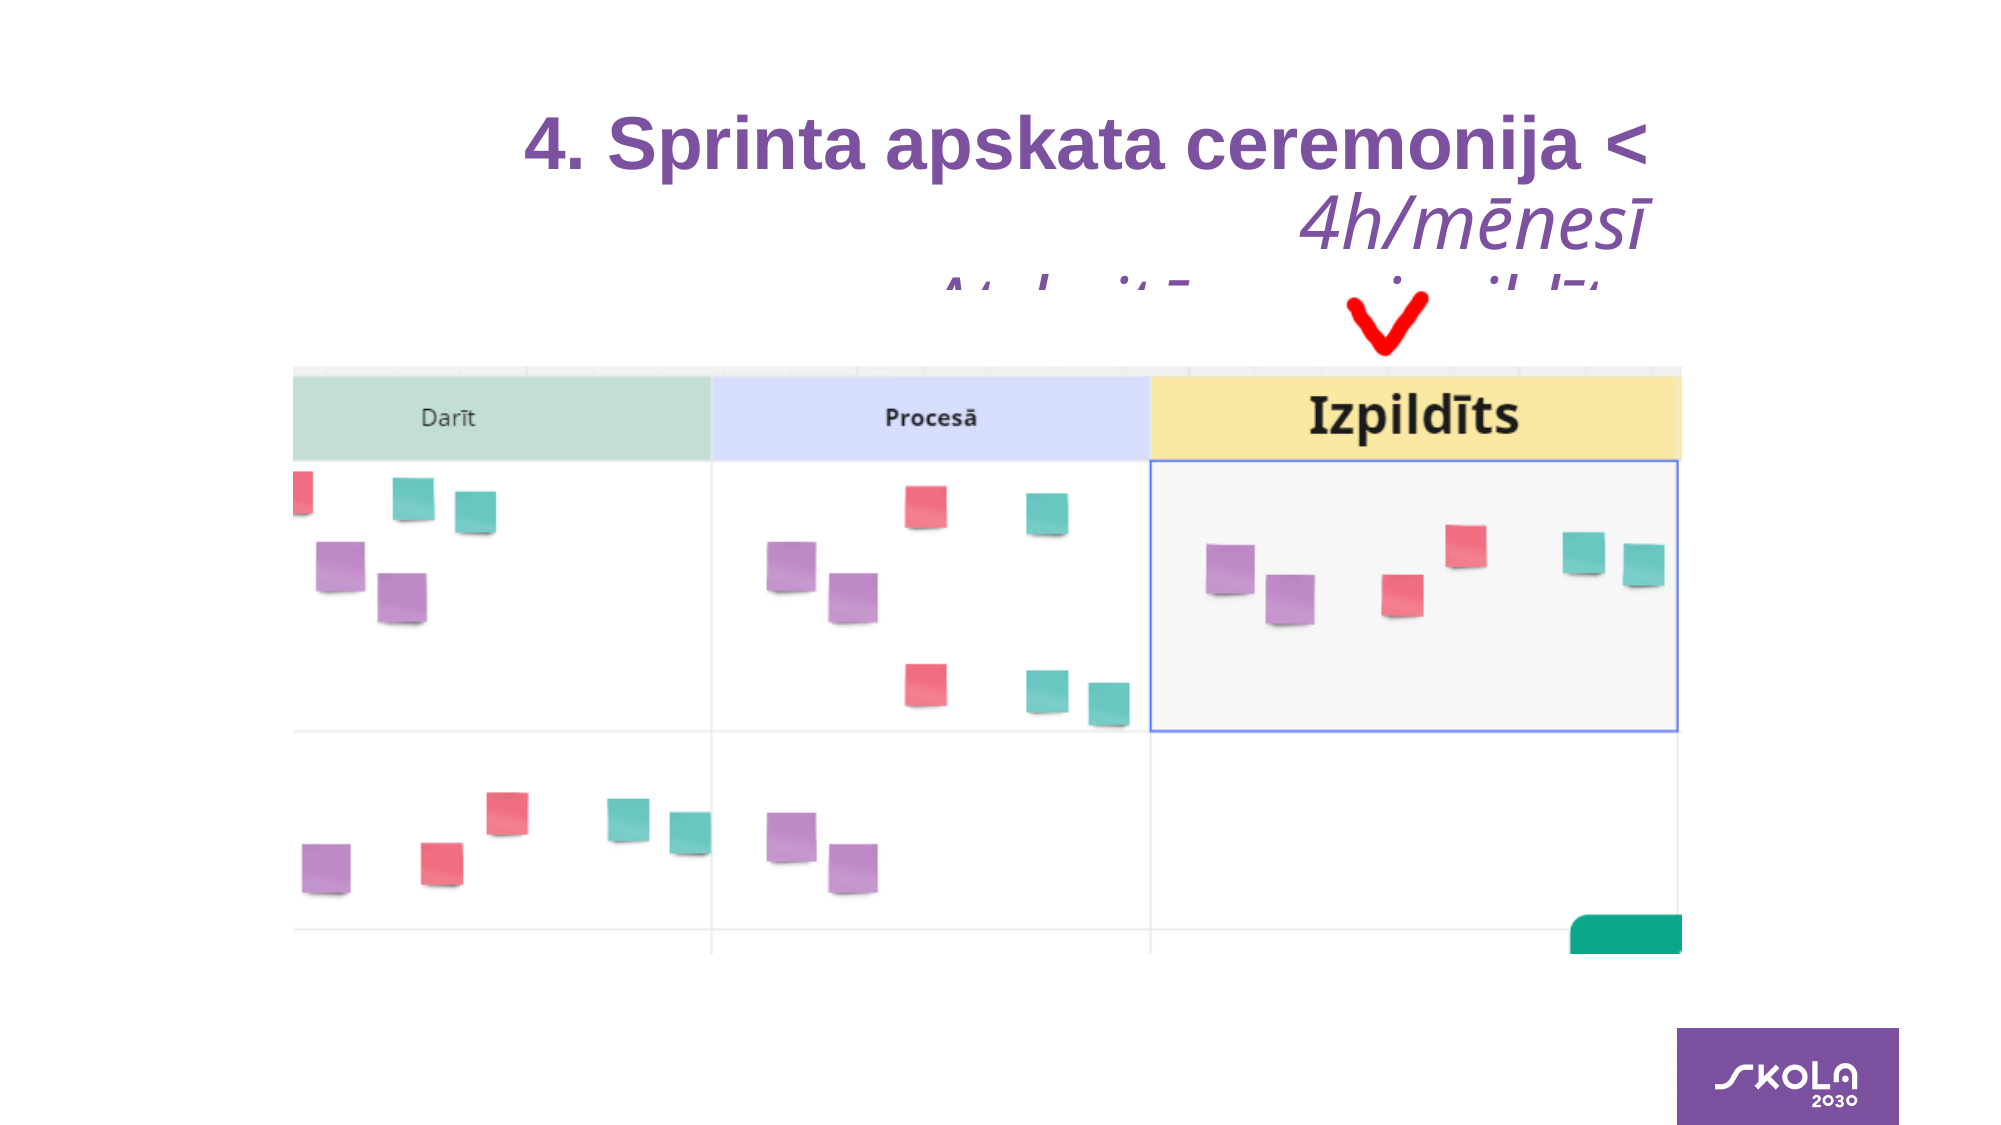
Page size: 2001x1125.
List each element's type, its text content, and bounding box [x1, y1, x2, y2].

picture [1677, 1028, 1899, 1125]
picture [293, 290, 1682, 954]
title 4. Sprinta apskata ceremonija < 4h/mēnesī Atskaitās par izpildīto [170, 96, 1663, 309]
